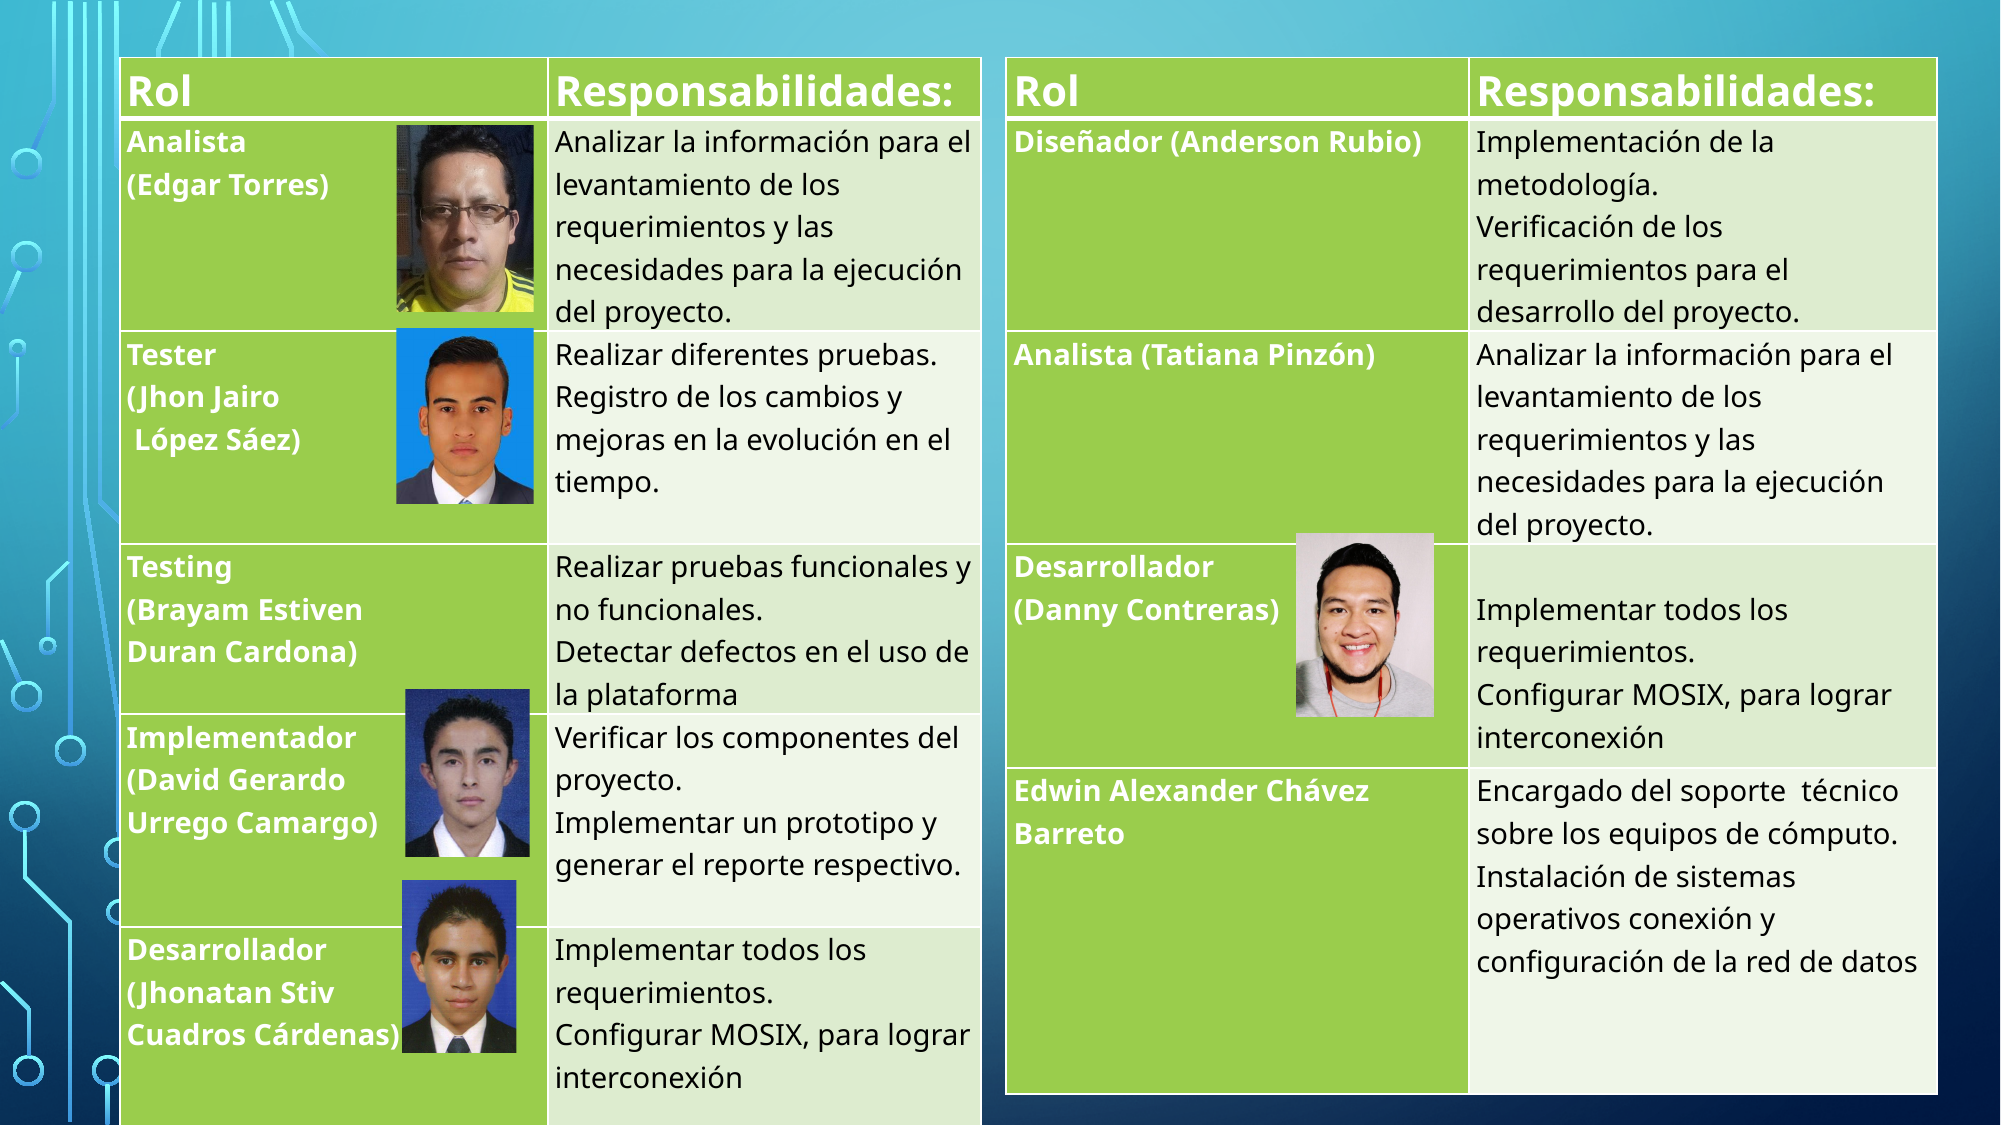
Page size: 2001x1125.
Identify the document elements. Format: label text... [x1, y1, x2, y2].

table_cell Implementación de la metodología. Verificación de los requerimientos para el desarrollo del proyecto. [1470, 121, 1936, 330]
table_cell Tester (Jhon Jairo López Sáez) [121, 332, 547, 543]
picture [396, 125, 534, 312]
table_cell Desarrollador (Jhonatan Stiv Cuadros Cárdenas) [121, 928, 547, 1125]
table_cell Diseñador (Anderson Rubio) [1007, 121, 1468, 330]
table_cell Analizar la información para el levantamiento de los requerimientos y las necesidades para la ejecución del proyecto. [549, 121, 980, 330]
table_cell Realizar pruebas funcionales y no funcionales. Detectar defectos en el uso de la plataforma [549, 545, 980, 713]
table_header Responsabilidades: [1470, 58, 1936, 116]
table_cell Analista (Tatiana Pinzón) [1007, 332, 1468, 543]
table_cell Testing (Brayam Estiven Duran Cardona) [121, 545, 547, 713]
table_cell Implementar todos los requerimientos. Configurar MOSIX, para lograr interconexión [1470, 545, 1936, 767]
subtitle ROLES –NOMBREs - FUNCIONES [294, 40, 1738, 312]
picture [405, 688, 530, 858]
table_cell Edwin Alexander Chávez Barreto [1007, 769, 1468, 1093]
picture [396, 328, 534, 504]
table_header Responsabilidades: [549, 58, 980, 116]
picture [401, 880, 517, 1054]
table_cell Analista (Edgar Torres) [121, 121, 547, 330]
table_cell Desarrollador (Danny Contreras) [1007, 545, 1468, 767]
table_cell Verificar los componentes del proyecto. Implementar un prototipo y generar el reporte respectivo. [549, 715, 980, 926]
table_cell Encargado del soporte técnico sobre los equipos de cómputo. Instalación de sistemas operativos conexión y configuración de la red de datos [1470, 769, 1936, 1093]
table_cell Analizar la información para el levantamiento de los requerimientos y las necesidades para la ejecución del proyecto. [1470, 332, 1936, 543]
table_header Rol [1007, 58, 1468, 116]
table_cell Implementador (David Gerardo Urrego Camargo) [121, 715, 547, 926]
picture [1296, 533, 1434, 718]
table_cell Realizar diferentes pruebas. Registro de los cambios y mejoras en la evolución en el tiempo. [549, 332, 980, 543]
table_cell Implementar todos los requerimientos. Configurar MOSIX, para lograr interconexión [549, 928, 980, 1125]
table_header Rol [121, 58, 547, 116]
